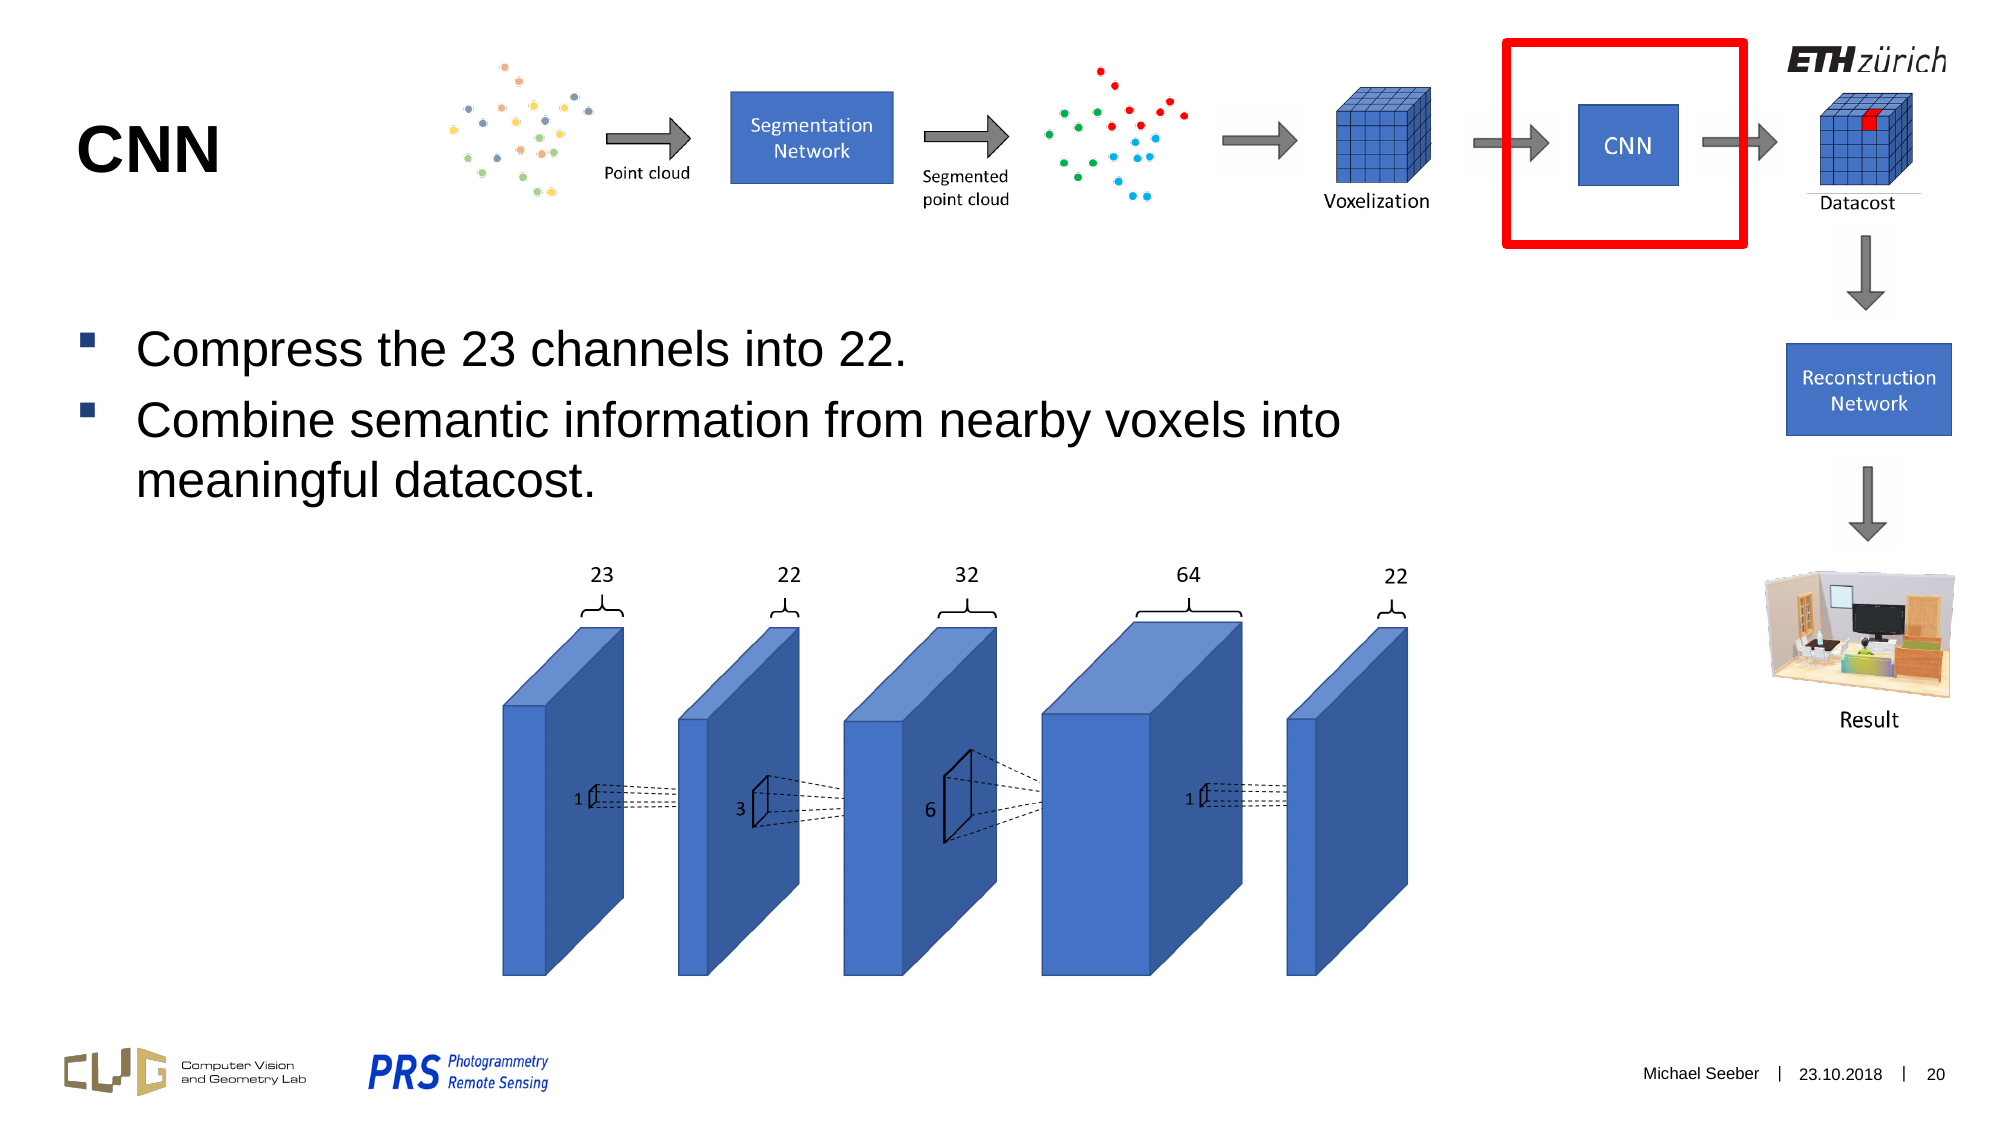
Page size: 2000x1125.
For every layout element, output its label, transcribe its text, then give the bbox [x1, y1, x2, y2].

picture [362, 1049, 553, 1098]
footer Michael Seeber [999, 1034, 1760, 1111]
text_box Compress the 23 channels into 22. Combine semantic information from nearby voxels into meaningful datacost. [53, 316, 1507, 1023]
picture [1693, 109, 1785, 179]
picture [1786, 343, 1952, 437]
slide_number 20 [1906, 1034, 1966, 1112]
picture [448, 62, 1189, 222]
picture [1309, 78, 1556, 227]
picture [1764, 458, 1975, 749]
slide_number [1790, 1034, 1892, 1112]
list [492, 548, 1423, 996]
picture [1806, 87, 1922, 317]
picture [1578, 103, 1679, 186]
text_box [1504, 40, 1746, 247]
picture [52, 1038, 324, 1106]
title CNN [53, 97, 425, 190]
picture [1213, 107, 1305, 177]
